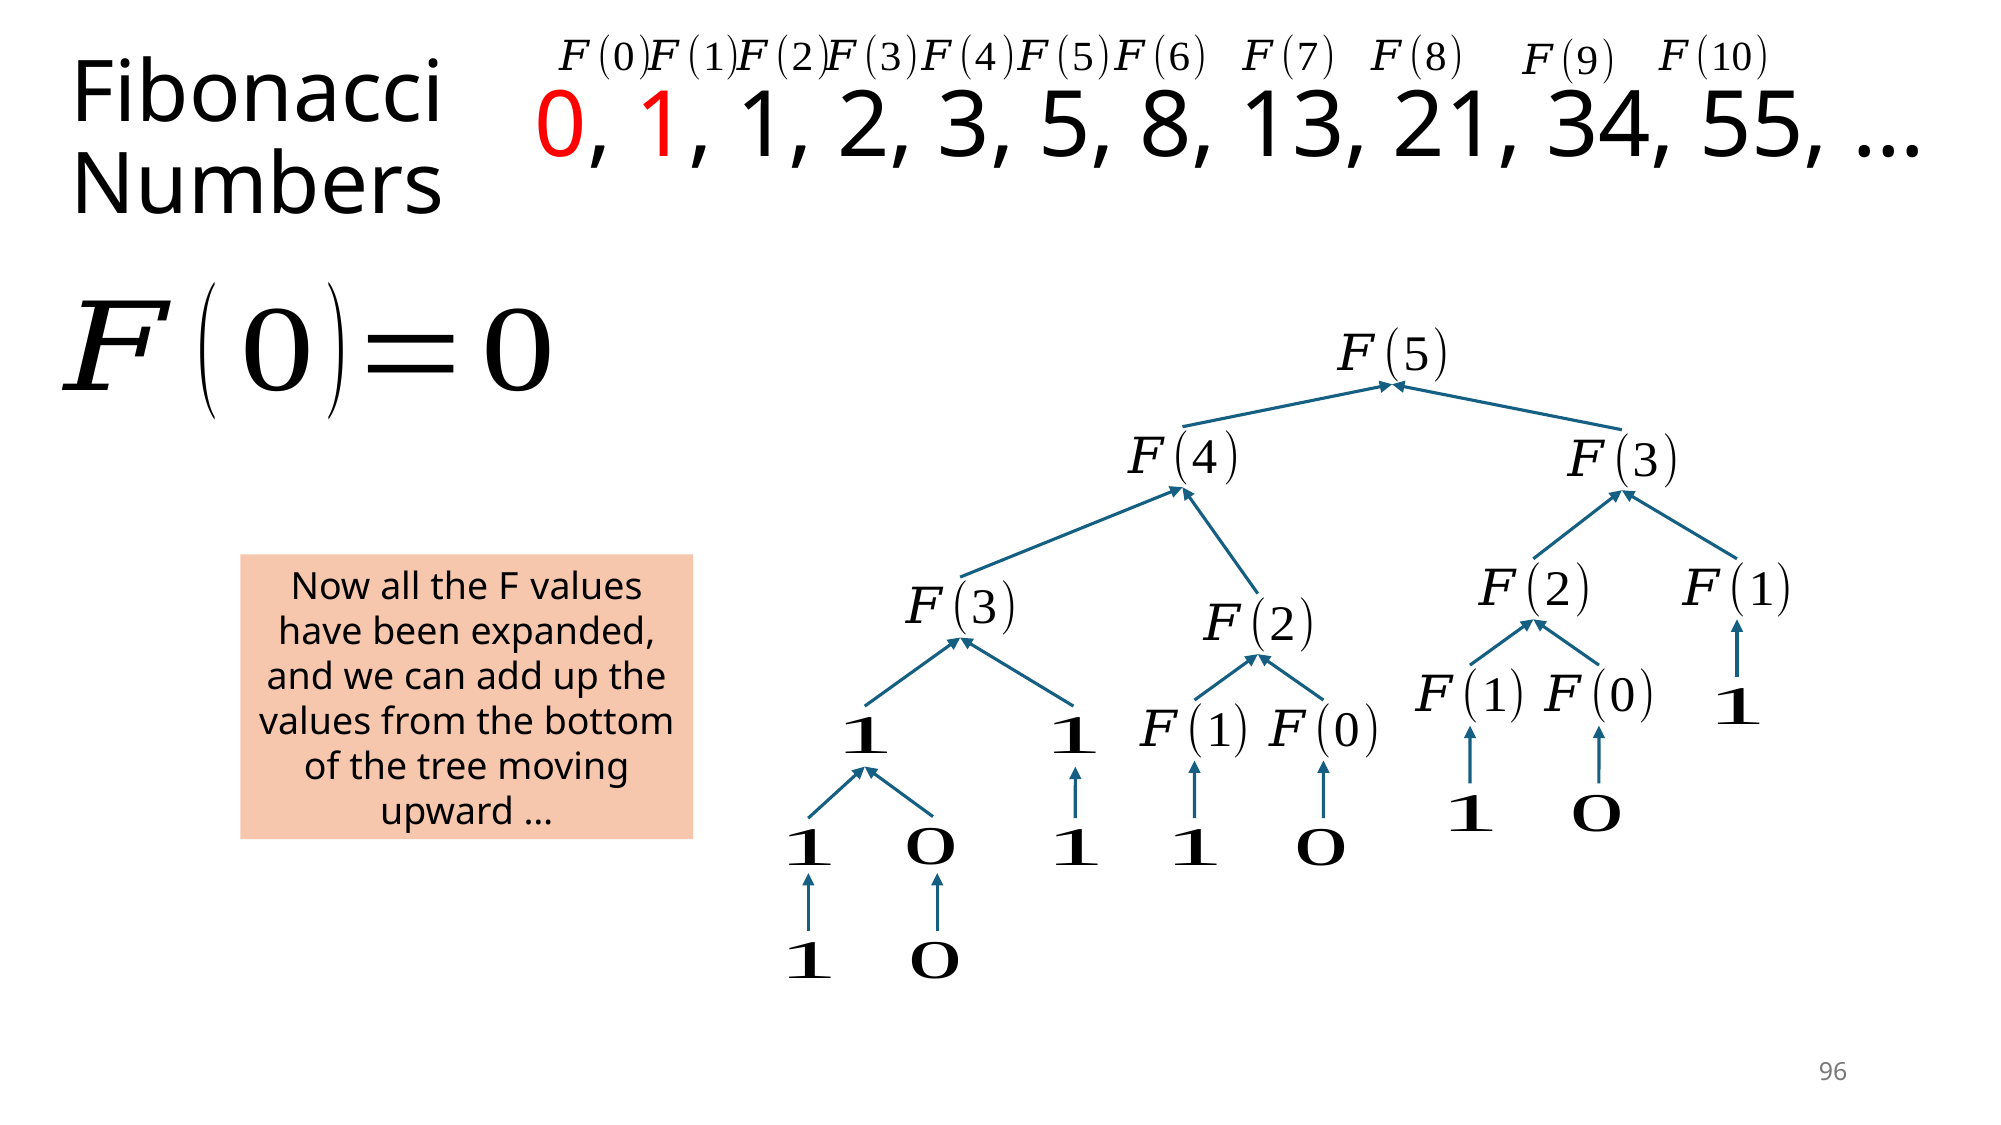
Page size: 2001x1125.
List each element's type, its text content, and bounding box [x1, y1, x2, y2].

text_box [959, 486, 1181, 578]
title Fibonacci Numbers [55, 31, 462, 249]
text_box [864, 637, 959, 707]
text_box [959, 637, 1074, 707]
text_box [1469, 618, 1532, 666]
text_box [1193, 653, 1257, 701]
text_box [864, 766, 934, 818]
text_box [1181, 486, 1259, 595]
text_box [1532, 489, 1621, 560]
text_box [1181, 383, 1391, 428]
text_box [1257, 653, 1324, 701]
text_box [1532, 618, 1600, 666]
slide_number 96 [1412, 1042, 1863, 1103]
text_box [1621, 489, 1738, 560]
text_box Now all the F values have been expanded, and we can add up the values from the bottom of the tree moving upward … [240, 554, 694, 840]
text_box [807, 766, 866, 819]
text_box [1391, 383, 1623, 431]
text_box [555, 30, 1905, 185]
